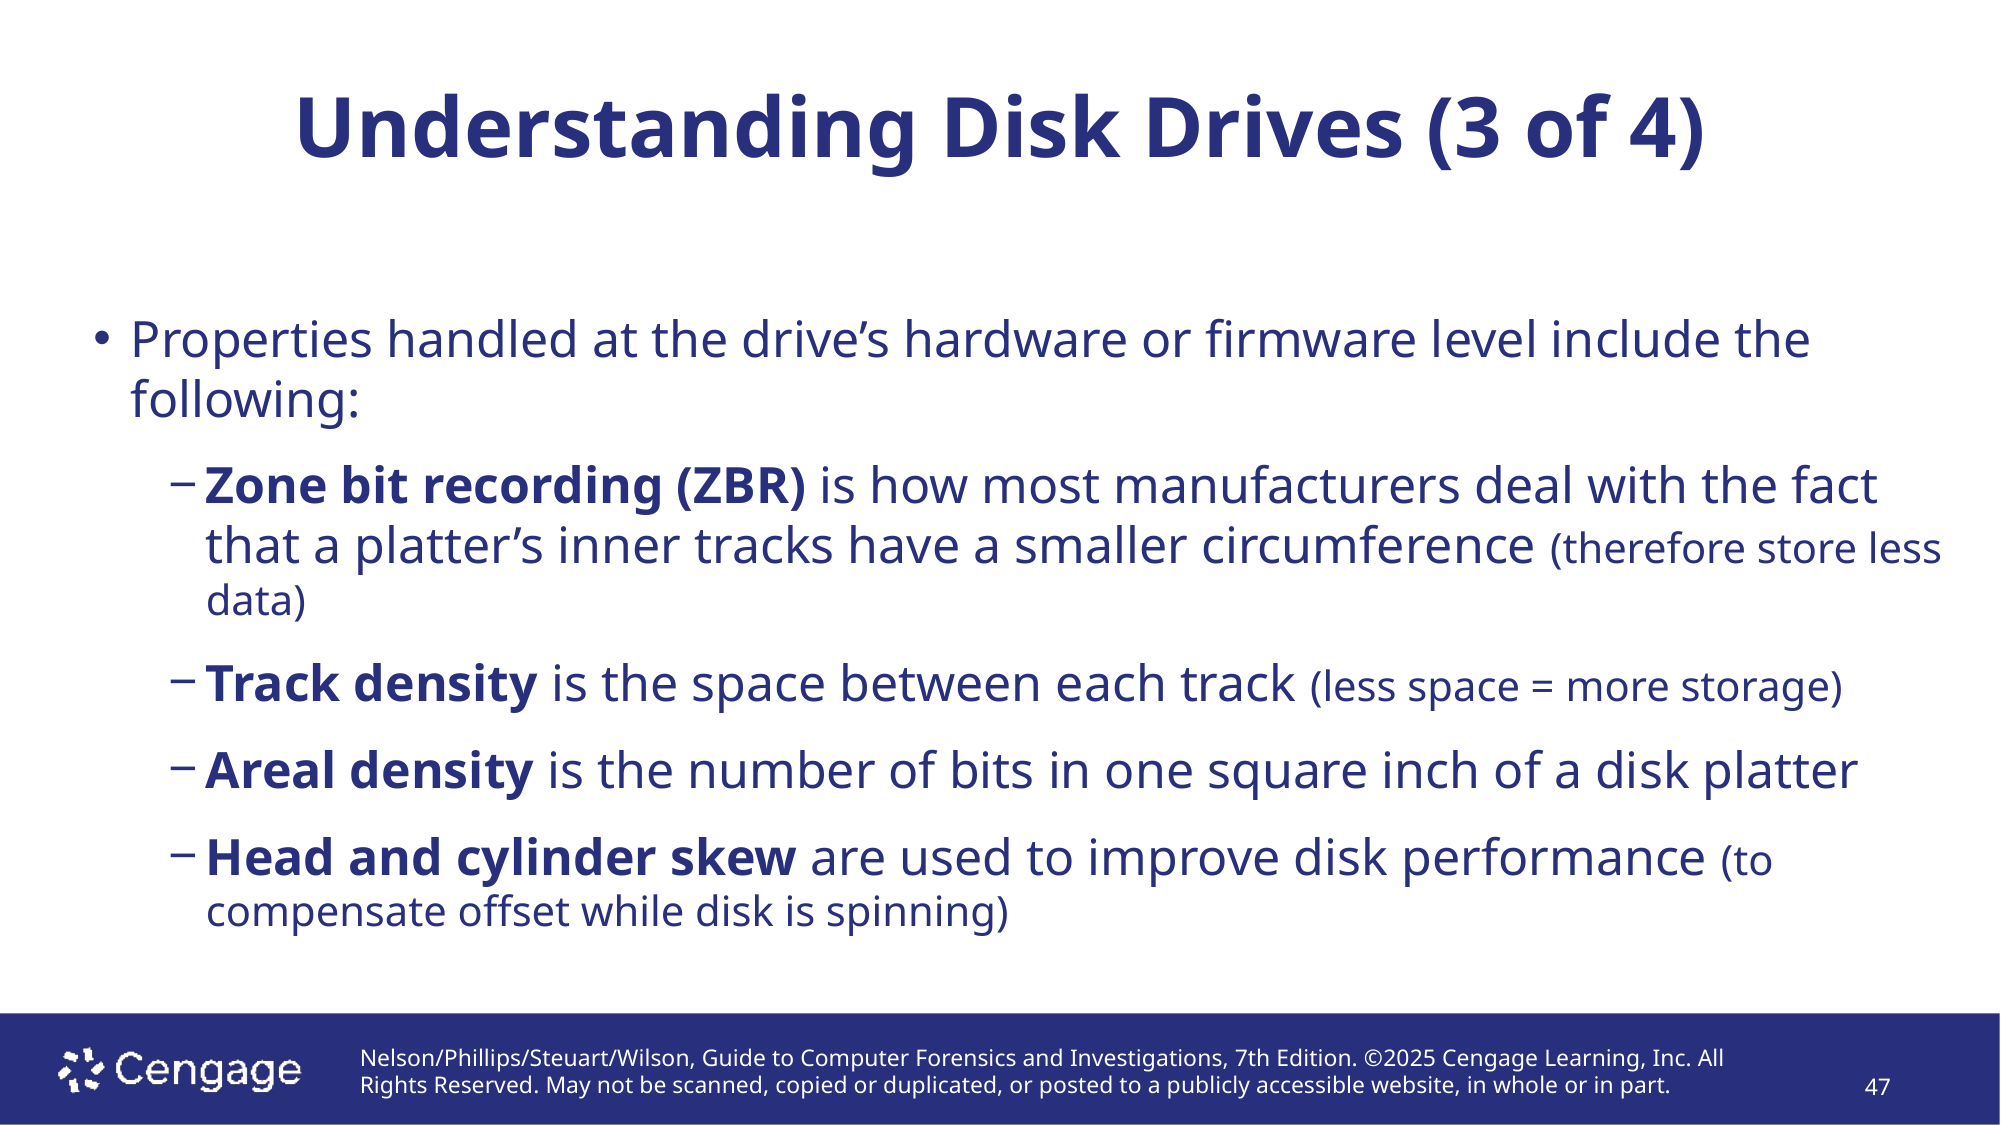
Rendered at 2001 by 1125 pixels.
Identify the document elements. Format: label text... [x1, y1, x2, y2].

picture [30, 1020, 329, 1121]
title Understanding Disk Drives (3 of 4) [78, 77, 1923, 278]
list Properties handled at the drive’s hardware or firmware level include the following: Zone bit recording (ZBR) is how most manufacturers deal with the fact that a platter’s inner tracks have a smaller circumference (therefore store less data) Track density is the space between each track (less space = more storage) Areal density is the number of bits in one square inch of a disk platter Head and cylinder skew are used to improve disk performance (to compensate offset while disk is spinning) [78, 299, 1973, 1013]
